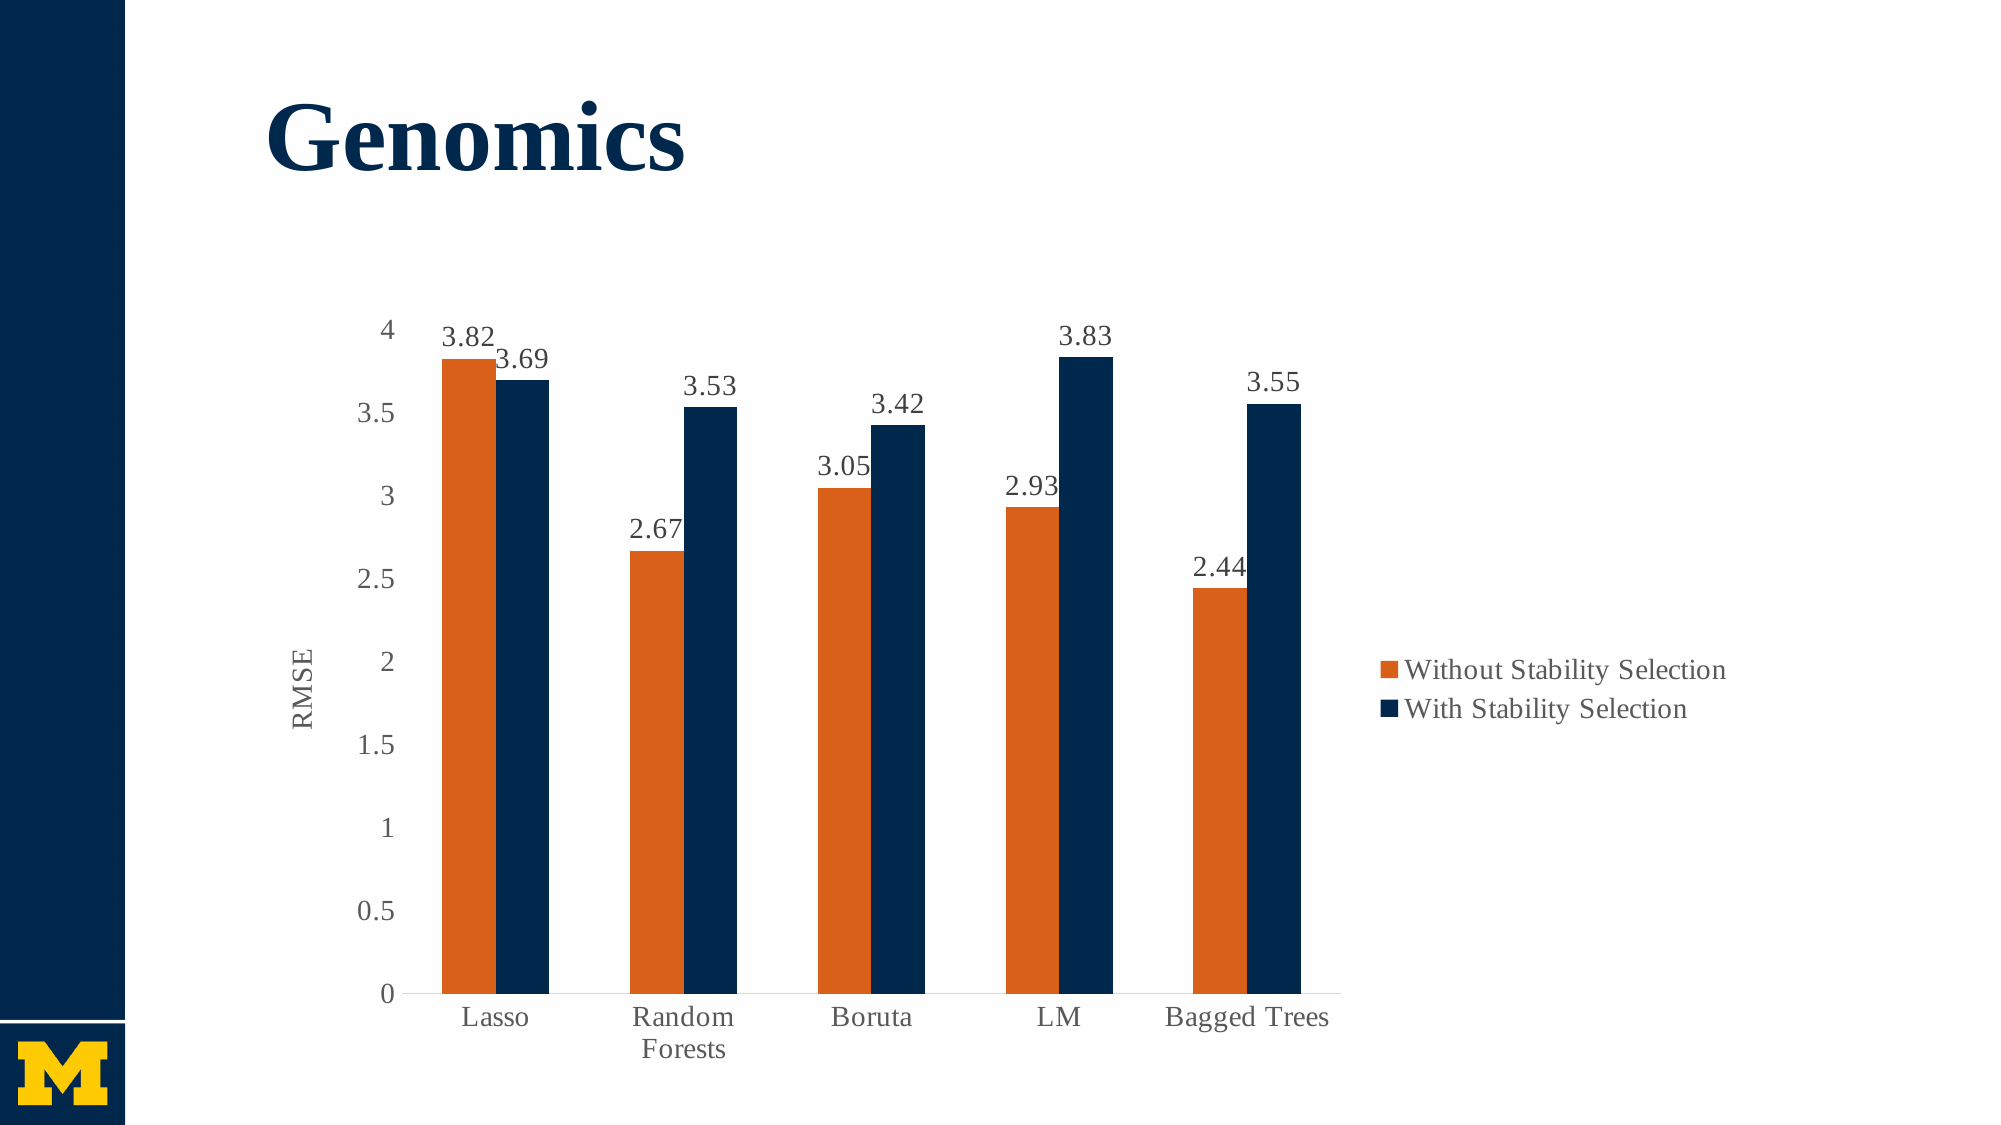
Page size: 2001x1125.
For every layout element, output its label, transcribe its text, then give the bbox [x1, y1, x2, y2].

chart [249, 296, 1750, 1081]
title Genomics [249, 58, 1750, 200]
picture [0, 0, 2000, 1125]
